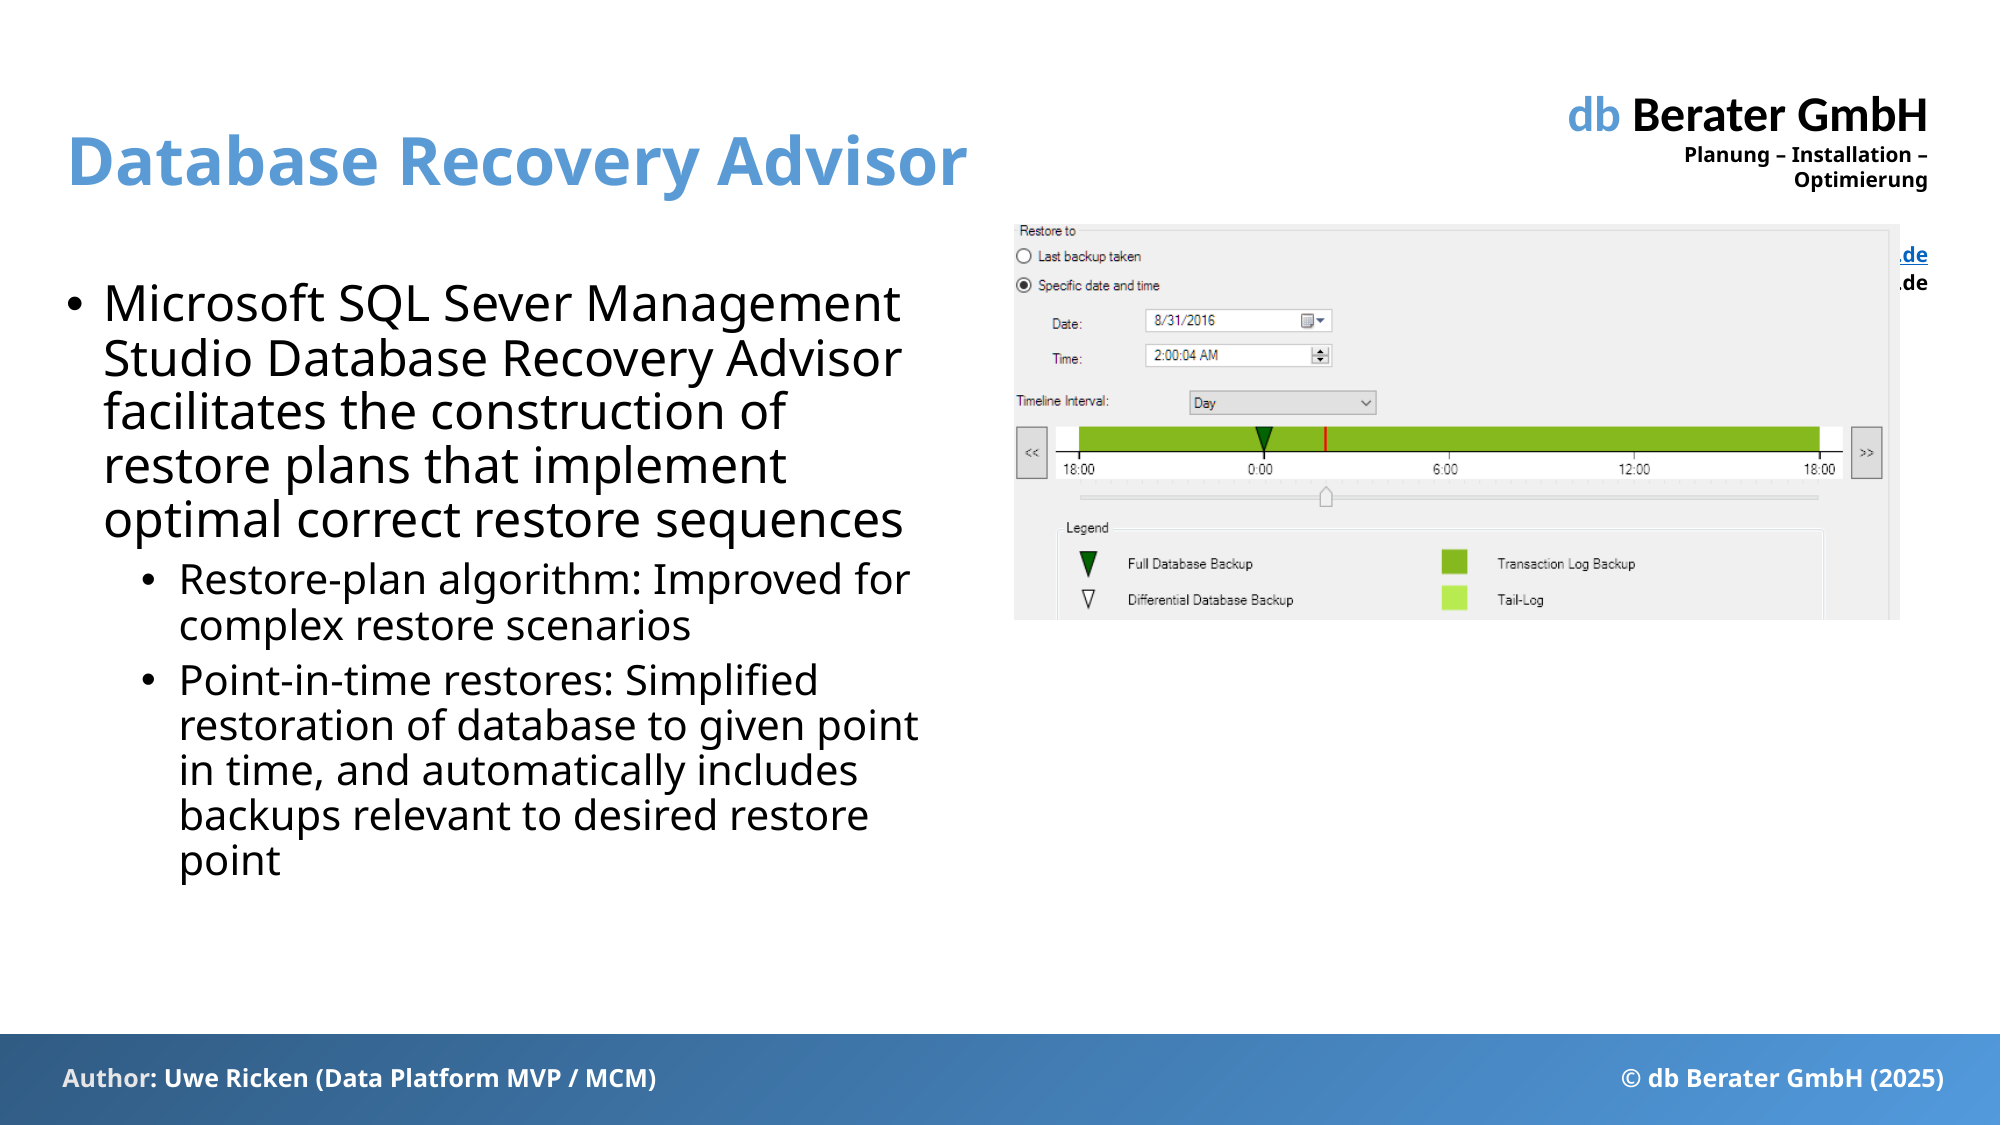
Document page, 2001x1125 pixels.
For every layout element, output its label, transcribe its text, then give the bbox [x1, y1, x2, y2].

list Microsoft SQL Sever Management Studio Database Recovery Advisor facilitates the construction of restore plans that implement optimal correct restore sequences Restore-plan algorithm: Improved for complex restore scenarios Point-in-time restores: Simplified restoration of database to given point in time, and automatically includes backups relevant to desired restore point [54, 273, 971, 1024]
picture [1014, 224, 1900, 620]
title Database Recovery Advisor [54, 72, 1538, 256]
